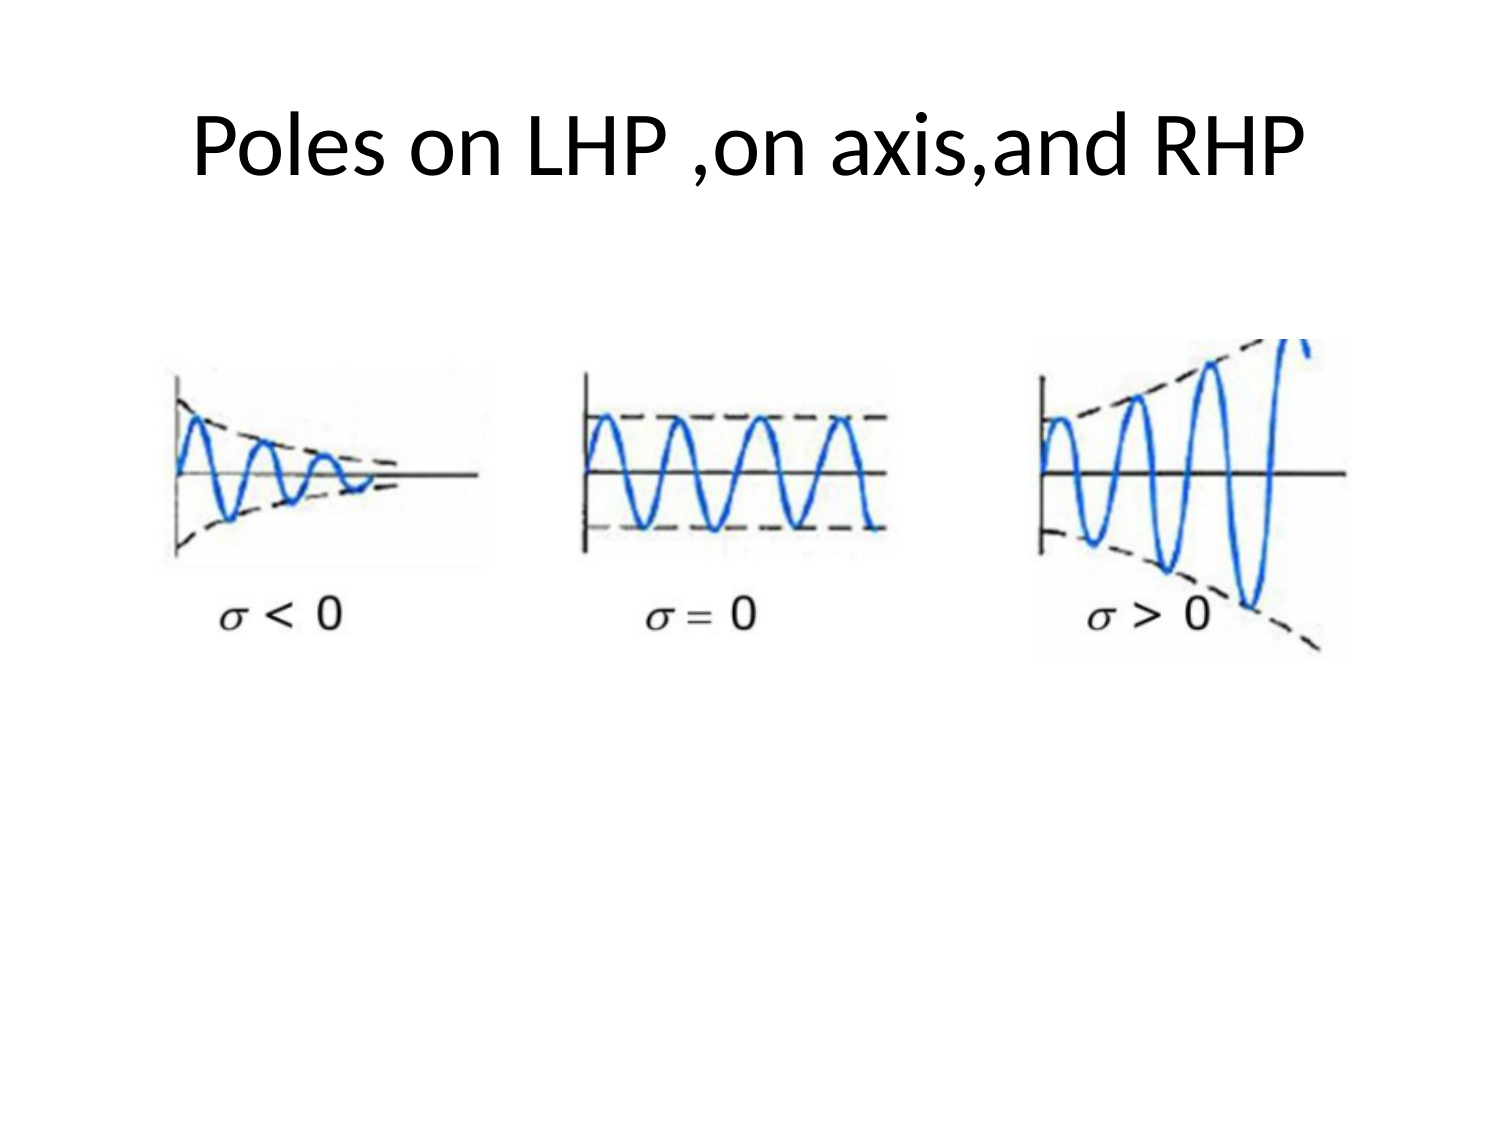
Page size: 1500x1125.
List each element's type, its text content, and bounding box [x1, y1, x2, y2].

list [58, 339, 1466, 680]
title Poles on LHP ,on axis,and RHP [75, 45, 1425, 233]
